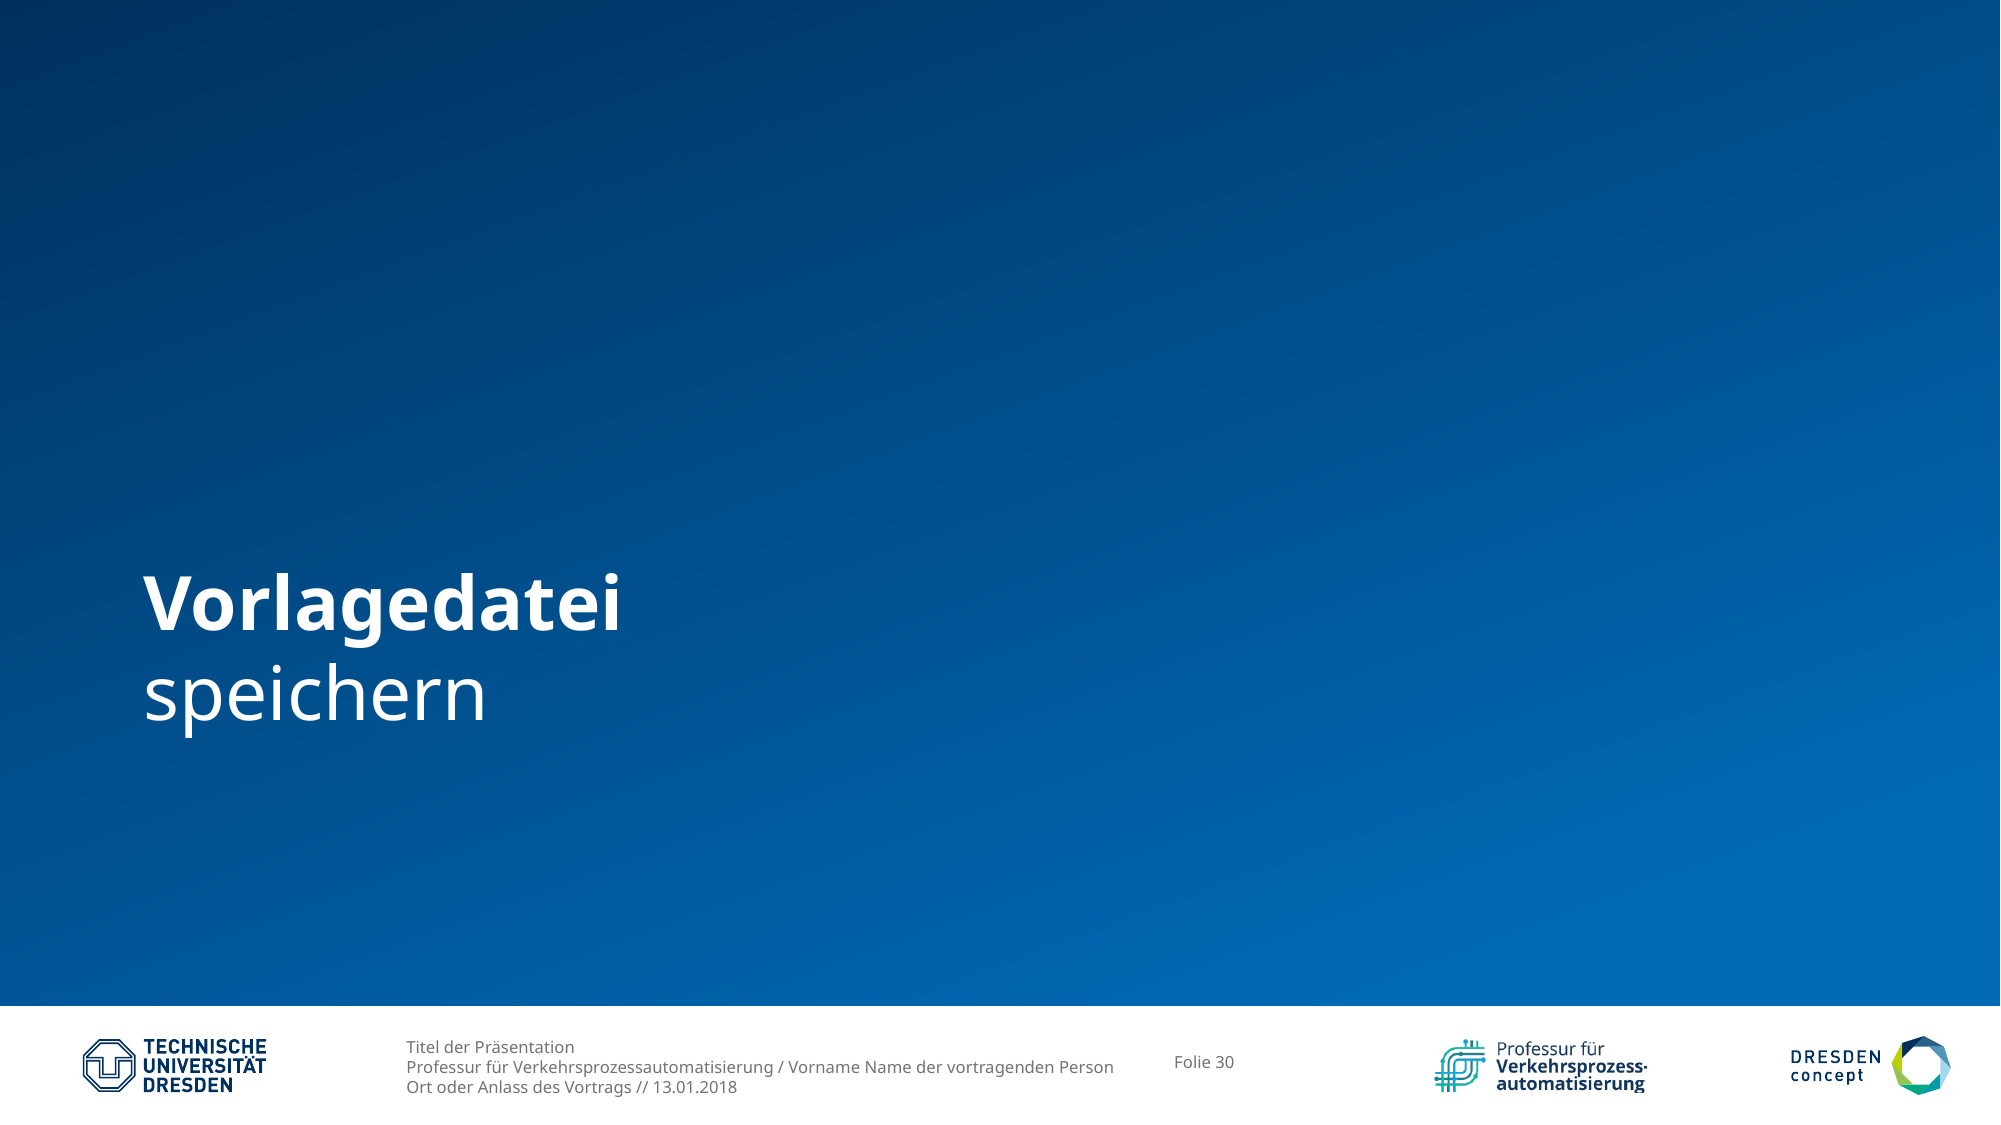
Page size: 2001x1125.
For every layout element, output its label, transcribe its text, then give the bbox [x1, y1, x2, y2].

title Vorlagedatei speichern [143, 555, 1880, 753]
